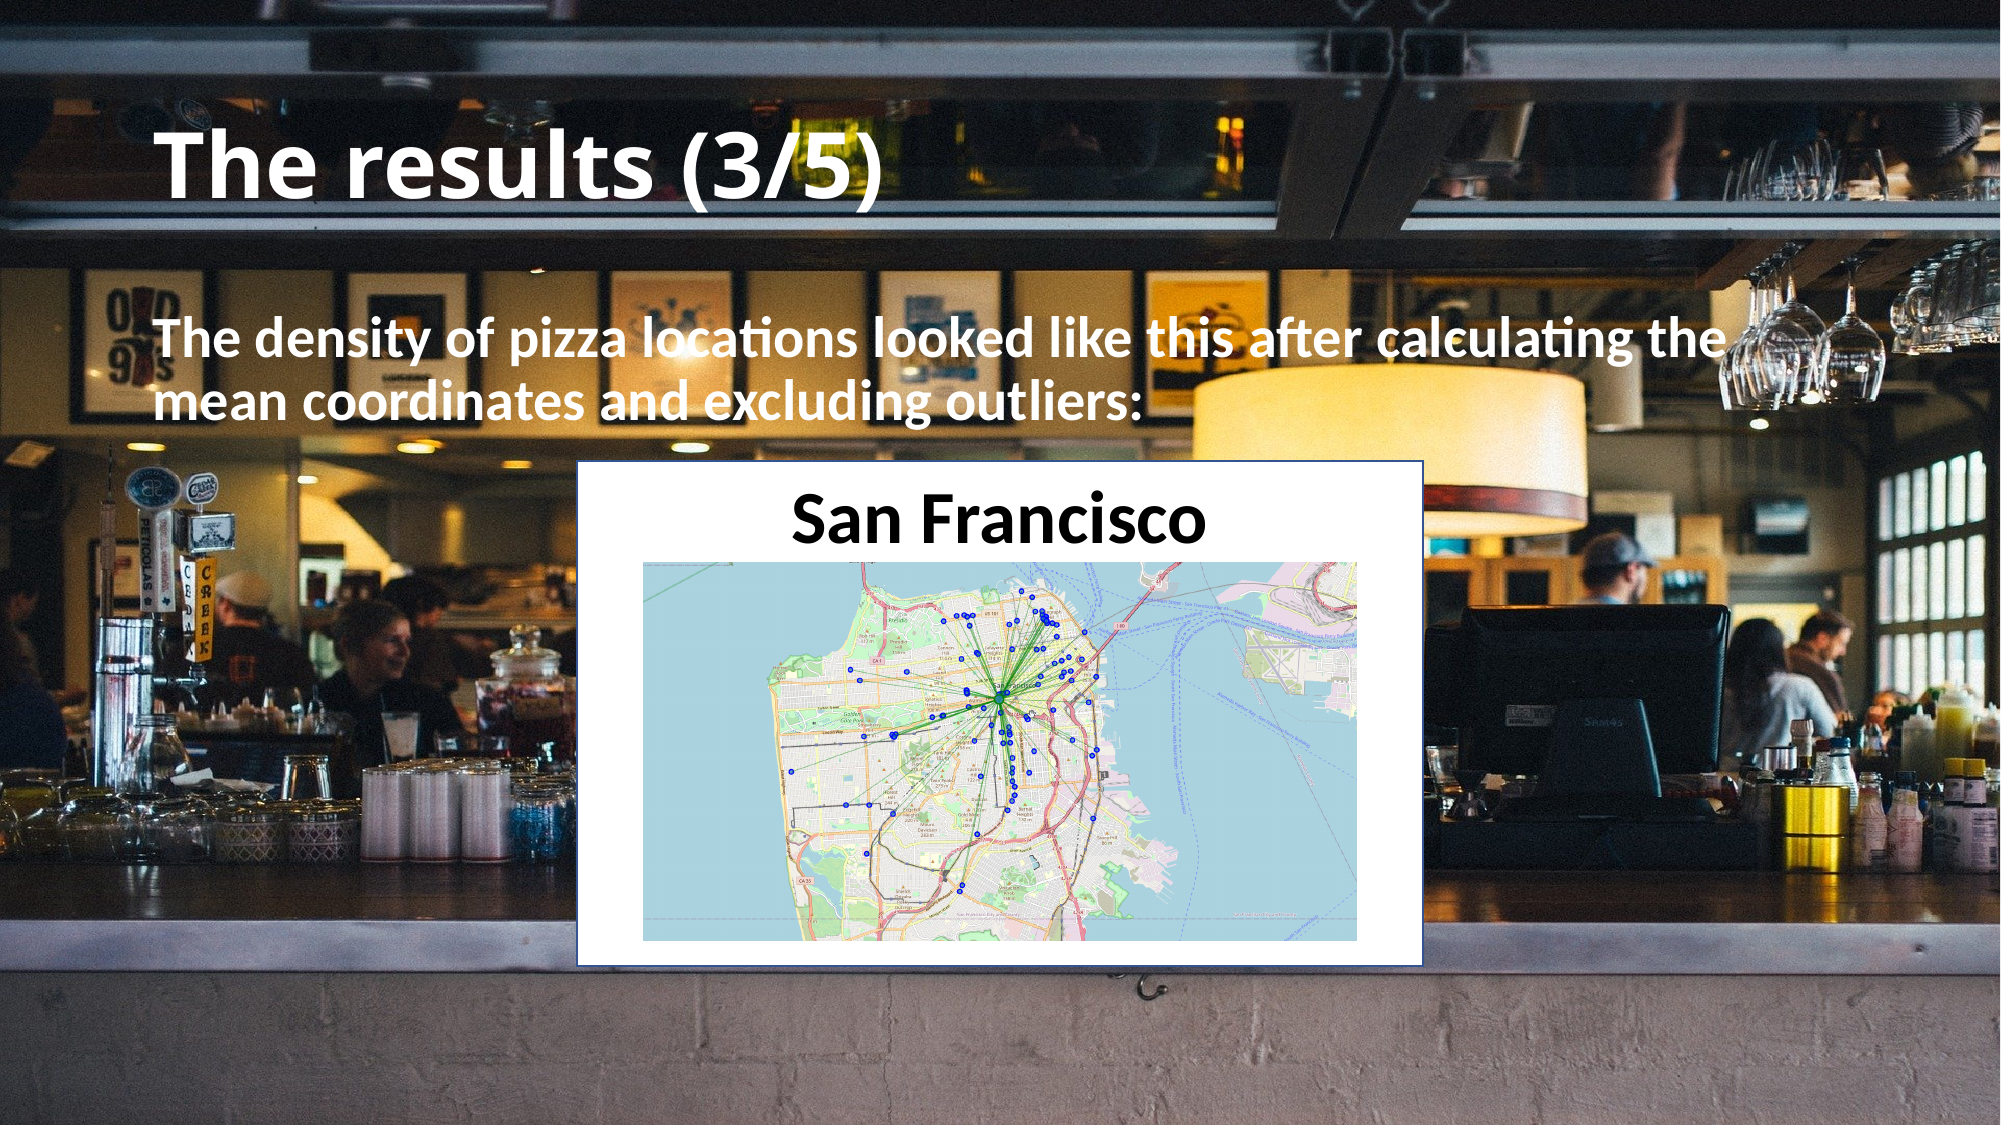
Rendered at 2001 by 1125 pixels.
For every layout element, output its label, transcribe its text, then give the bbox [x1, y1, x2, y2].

text_box San Francisco [576, 460, 1424, 967]
list The density of pizza locations looked like this after calculating the mean coordinates and excluding outliers: [137, 299, 1863, 1014]
picture [0, 0, 2001, 1125]
title The results (3/5) [137, 59, 1863, 278]
